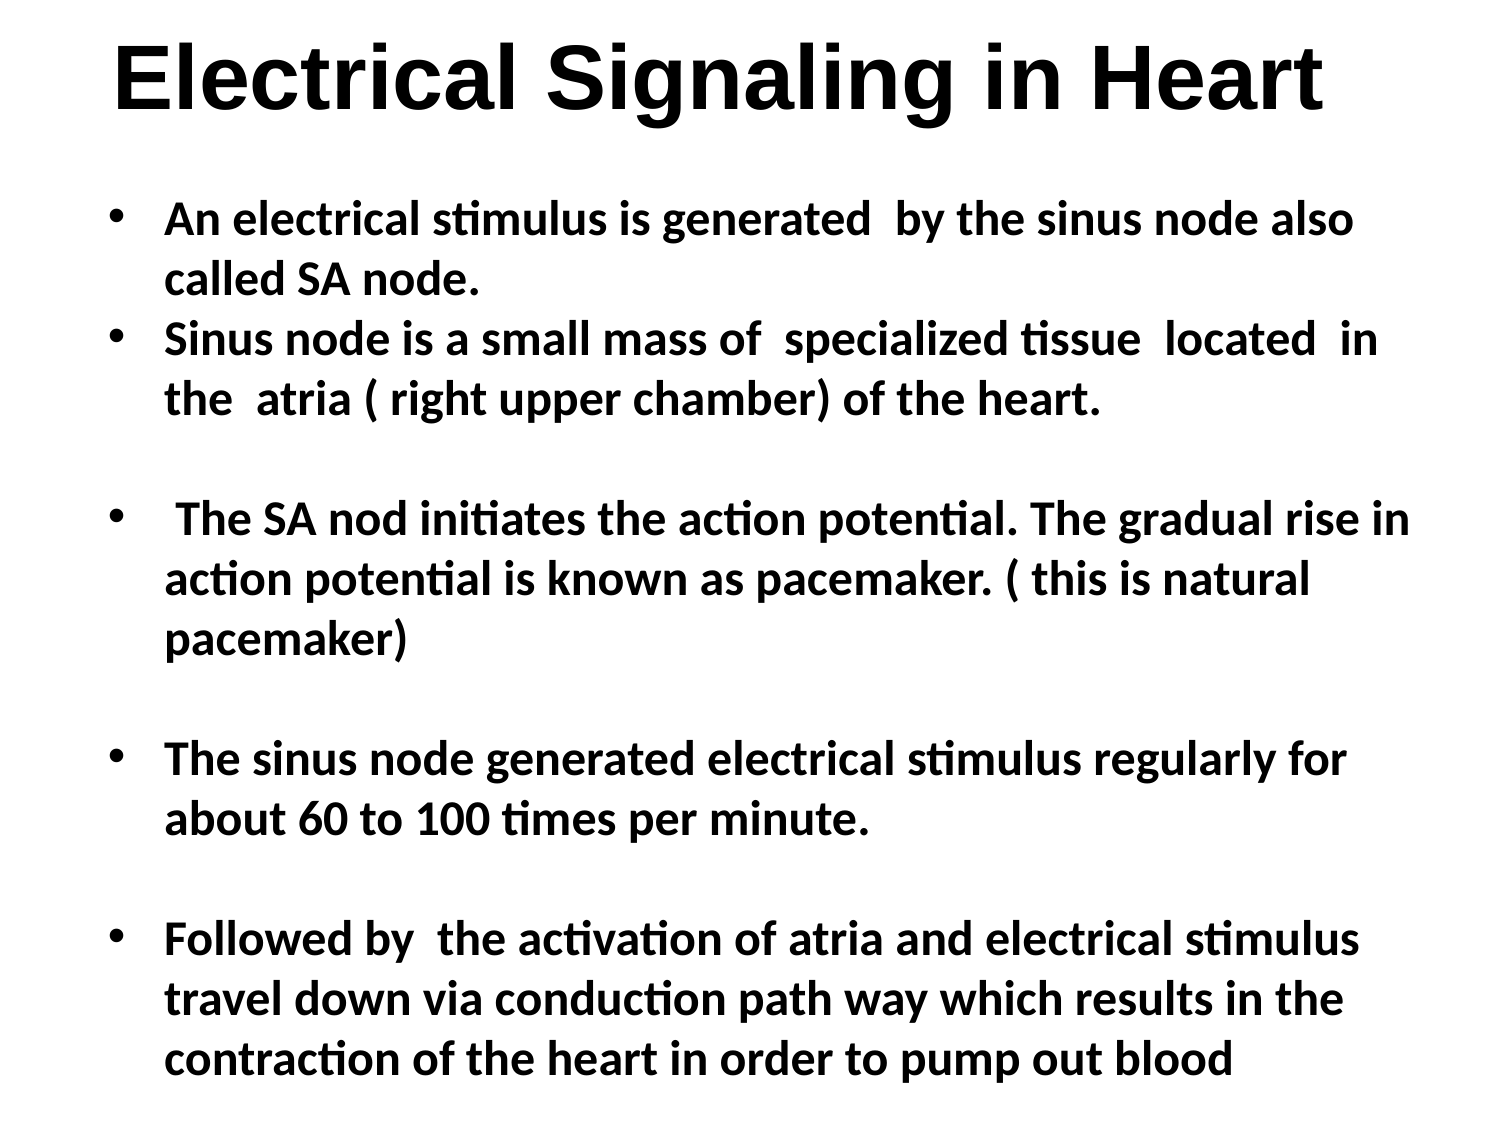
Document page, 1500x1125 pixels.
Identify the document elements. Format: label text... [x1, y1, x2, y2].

subtitle An electrical stimulus is generated by the sinus node also called SA node. Sinus node is a small mass of specialized tissue located in the atria ( right upper chamber) of the heart. The SA nod initiates the action potential. The gradual rise in action potential is known as pacemaker. ( this is natural pacemaker) The sinus node generated electrical stimulus regularly for about 60 to 100 times per minute. Followed by the activation of atria and electrical stimulus travel down via conduction path way which results in the contraction of the heart in order to pump out blood [70, 185, 1421, 1094]
title Electrical Signaling in Heart [112, 18, 1388, 130]
